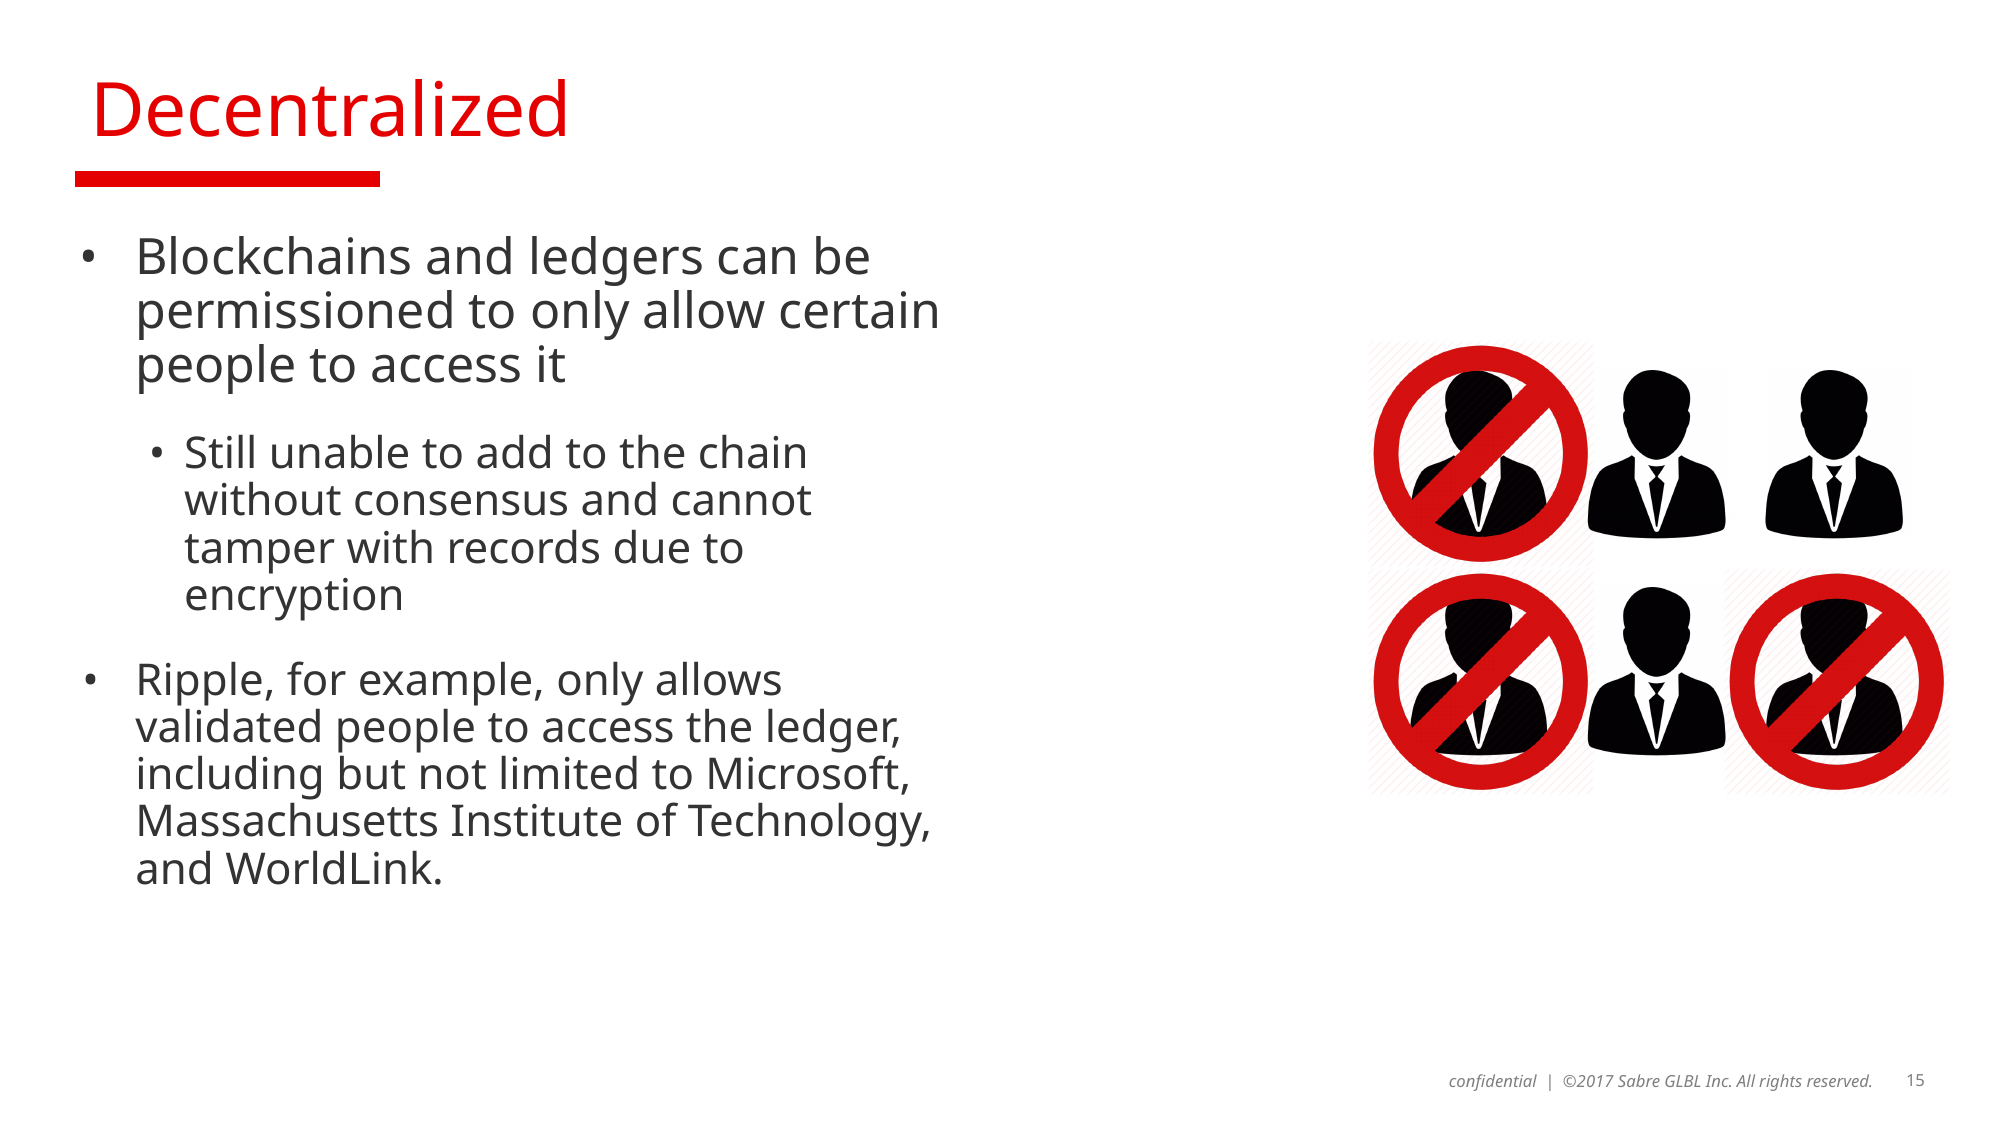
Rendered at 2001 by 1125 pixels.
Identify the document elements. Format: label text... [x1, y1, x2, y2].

text_box Blockchains and ledgers can be permissioned to only allow certain people to access it Still unable to add to the chain without consensus and cannot tamper with records due to encryption Ripple, for example, only allows validated people to access the ledger, including but not limited to Microsoft, Massachusetts Institute of Technology, and WorldLink. [64, 316, 977, 809]
picture [1760, 366, 1912, 541]
title Decentralized [75, 71, 1925, 154]
picture [1366, 339, 1951, 796]
